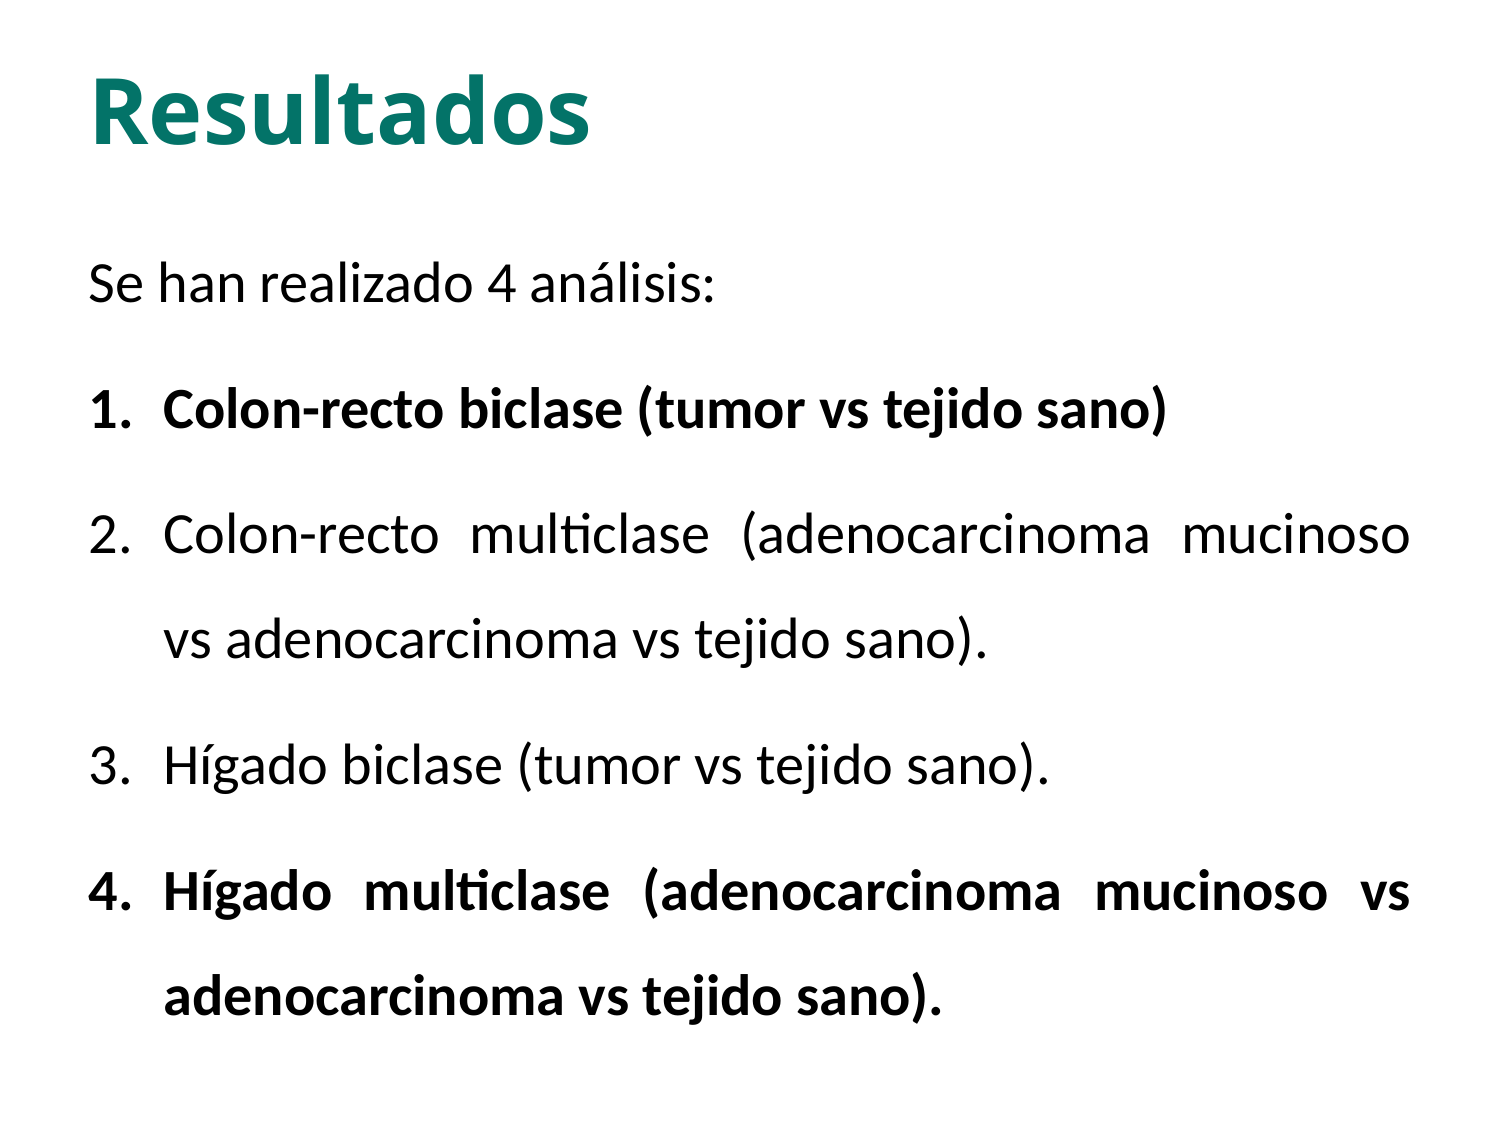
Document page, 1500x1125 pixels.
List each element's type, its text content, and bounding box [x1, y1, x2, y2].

text_box Resultados [0, 0, 1500, 201]
list Se han realizado 4 análisis: Colon-recto biclase (tumor vs tejido sano) Colon-recto multiclase (adenocarcinoma mucinoso vs adenocarcinoma vs tejido sano). Hígado biclase (tumor vs tejido sano). Hígado multiclase (adenocarcinoma mucinoso vs adenocarcinoma vs tejido sano). [0, 201, 1500, 1125]
